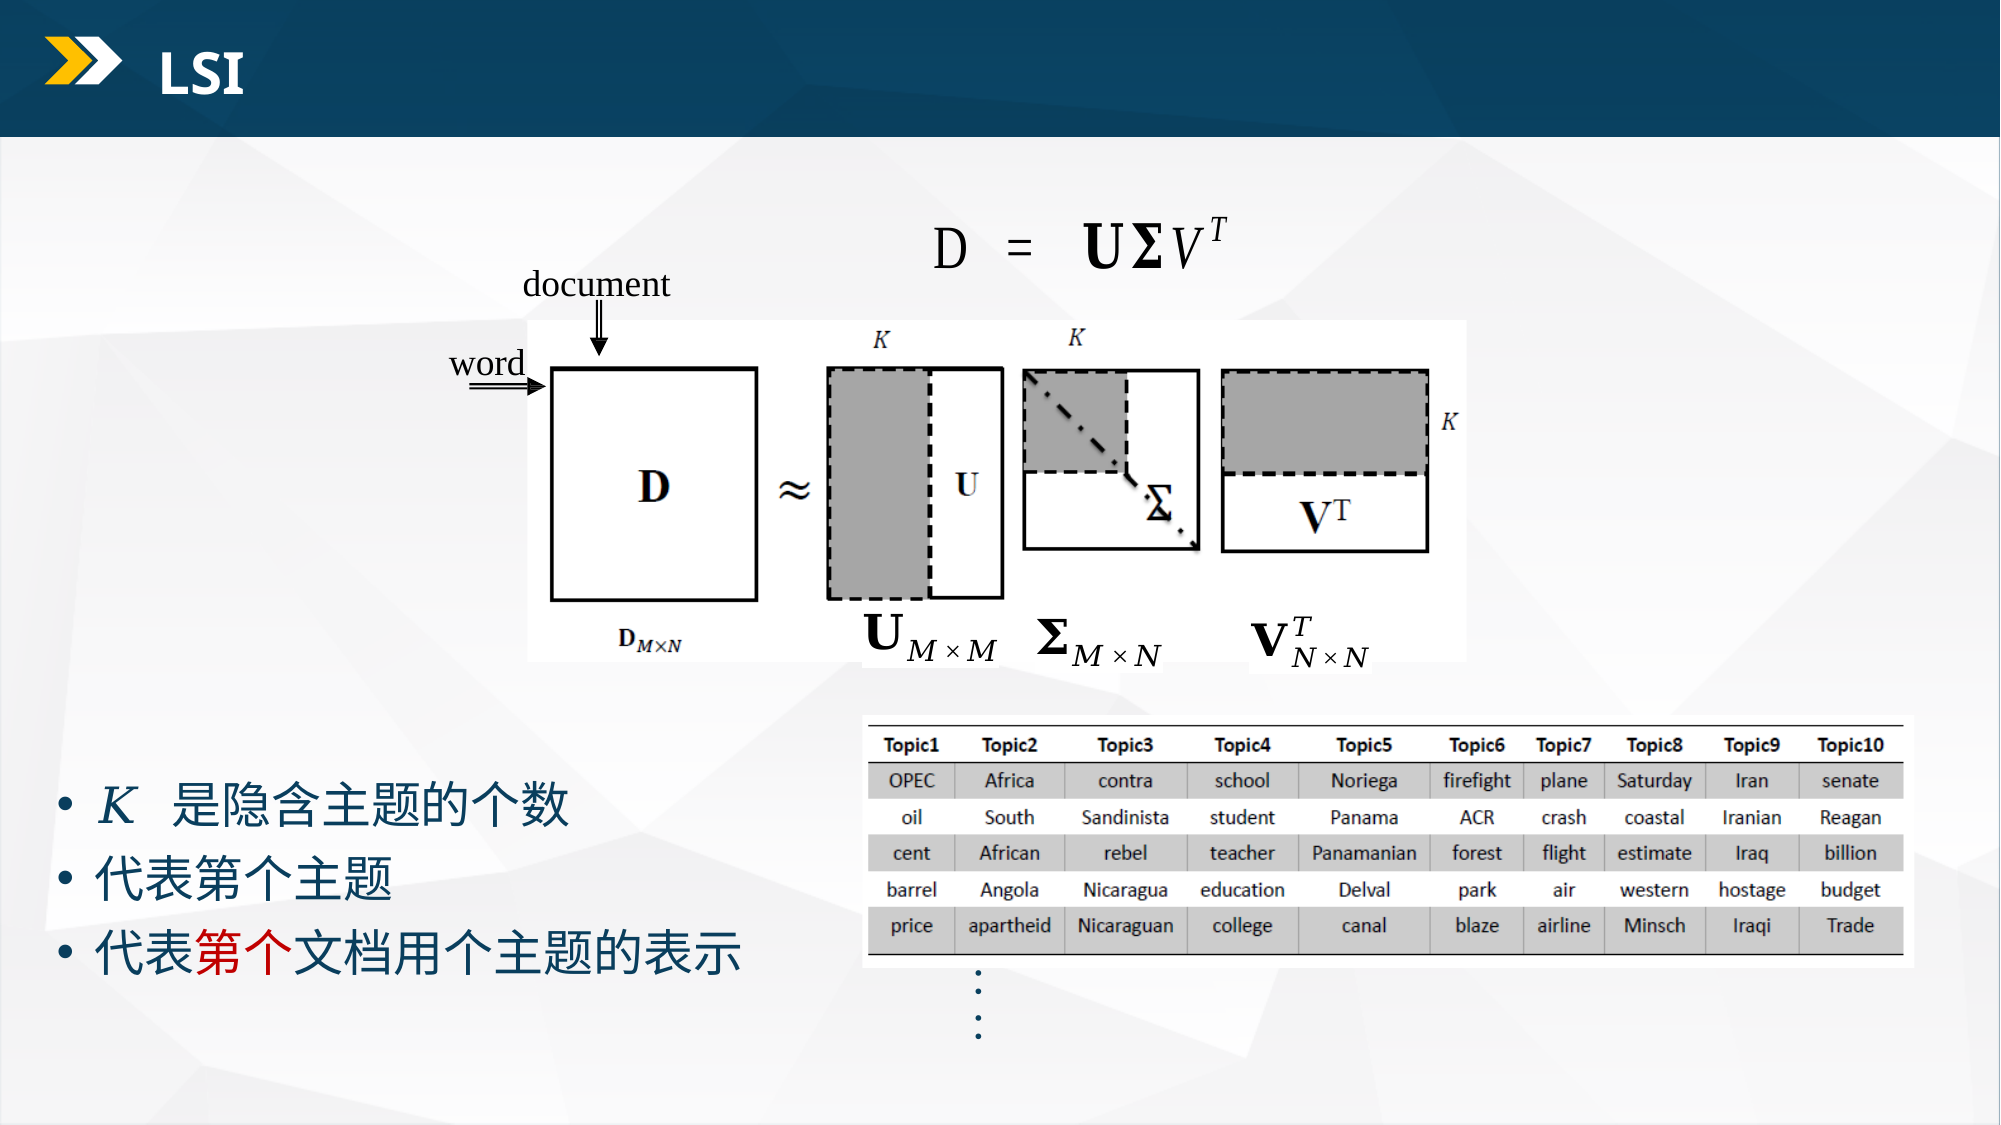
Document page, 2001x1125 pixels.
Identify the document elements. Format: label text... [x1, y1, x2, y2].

text_box document [520, 256, 673, 304]
list LSI [140, 28, 1027, 93]
text_box [527, 320, 1467, 662]
text_box word [446, 336, 529, 384]
picture [0, 0, 2000, 1125]
text_box [469, 377, 547, 396]
text_box [862, 715, 1915, 968]
text_box [589, 299, 609, 357]
